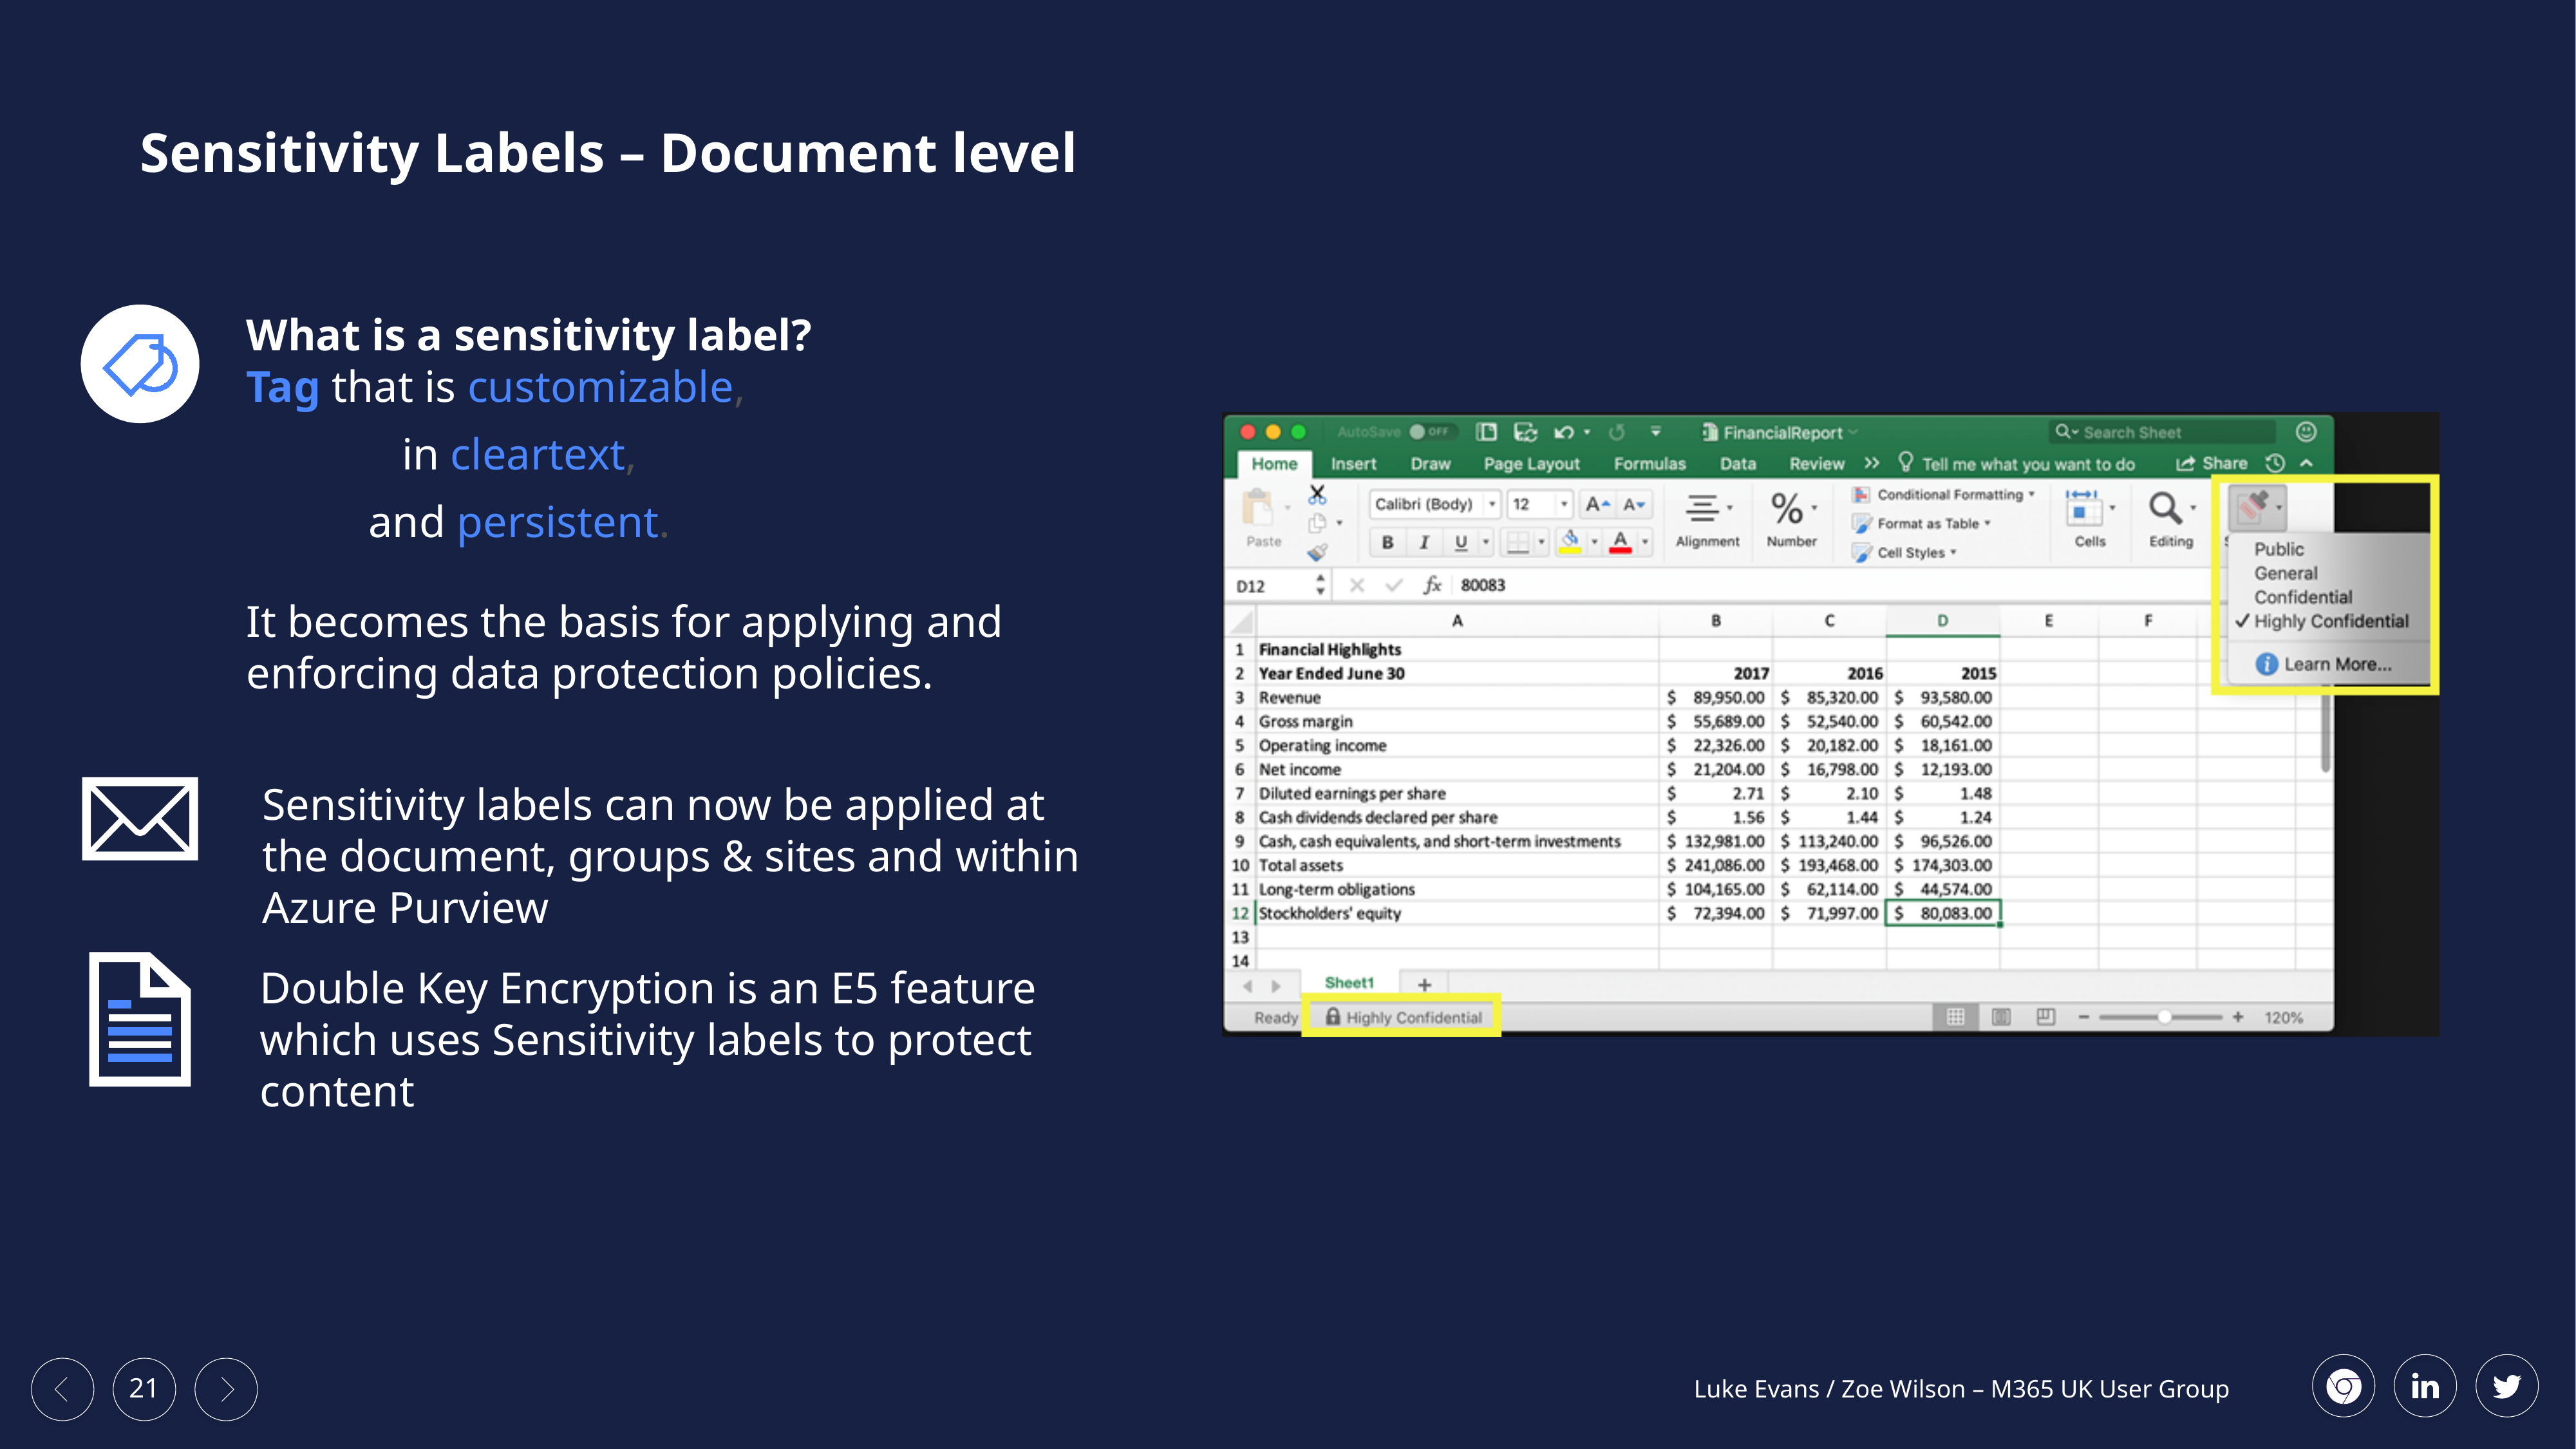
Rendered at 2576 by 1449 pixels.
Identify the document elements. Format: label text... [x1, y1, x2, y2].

text_box What is a sensitivity label? Tag that is customizable, in cleartext, and persistent. It becomes the basis for applying and enforcing data protection policies. [236, 303, 1077, 703]
text_box Double Key Encryption is an E5 feature which uses Sensitivity labels to protect content [259, 960, 1065, 1115]
text_box Sensitivity Labels – Document level [131, 113, 1260, 188]
picture [1221, 412, 2440, 1037]
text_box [89, 952, 191, 1087]
picture [2312, 1357, 2376, 1421]
text_box [80, 304, 200, 424]
text_box Sensitivity labels can now be applied at the document, groups & sites and within Azure Purview [262, 777, 1091, 932]
text_box [102, 334, 178, 397]
text_box [82, 777, 198, 861]
